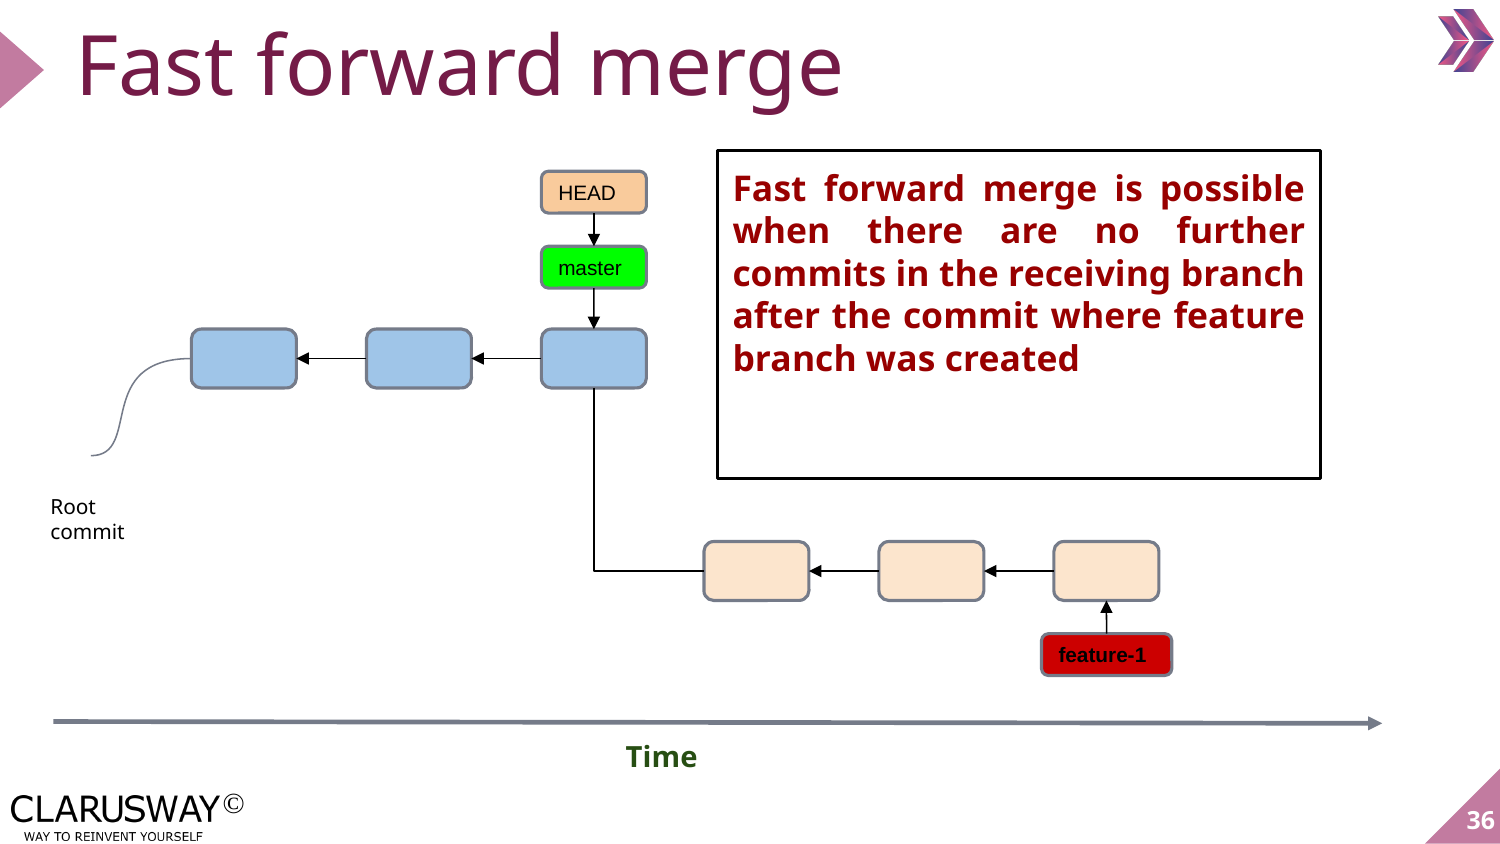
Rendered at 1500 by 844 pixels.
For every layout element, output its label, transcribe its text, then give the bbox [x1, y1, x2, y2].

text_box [593, 387, 705, 572]
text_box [90, 358, 192, 456]
text_box Fast forward merge is possible when there are no further commits in the receiving branch after the commit where feature branch was created [717, 150, 1321, 479]
title Fast forward merge [75, 31, 1001, 210]
text_box HEAD [541, 171, 647, 214]
text_box [1053, 541, 1159, 601]
text_box [541, 329, 647, 388]
slide_number ‹#› [1461, 809, 1496, 839]
picture [1438, 9, 1494, 72]
text_box feature-1 [1041, 633, 1172, 676]
text_box [878, 541, 984, 601]
text_box master [541, 246, 647, 289]
text_box Time [610, 733, 731, 765]
picture [11, 795, 220, 841]
text_box [366, 329, 472, 388]
text_box Root commit [35, 478, 146, 552]
text_box [191, 329, 297, 388]
text_box [703, 541, 809, 601]
